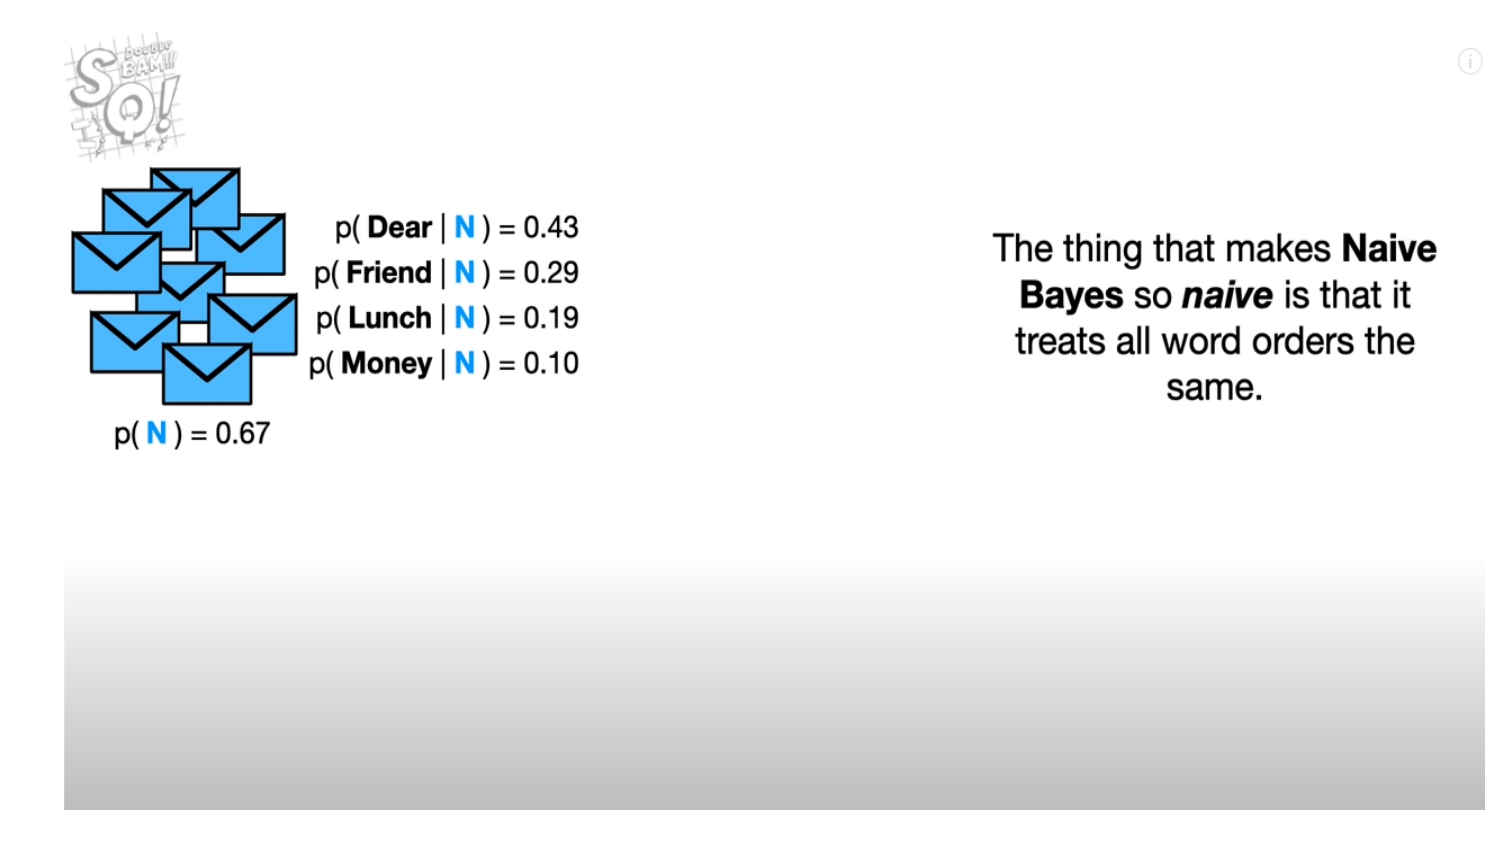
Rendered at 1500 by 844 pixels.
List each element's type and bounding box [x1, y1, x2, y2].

list [62, 24, 1485, 810]
